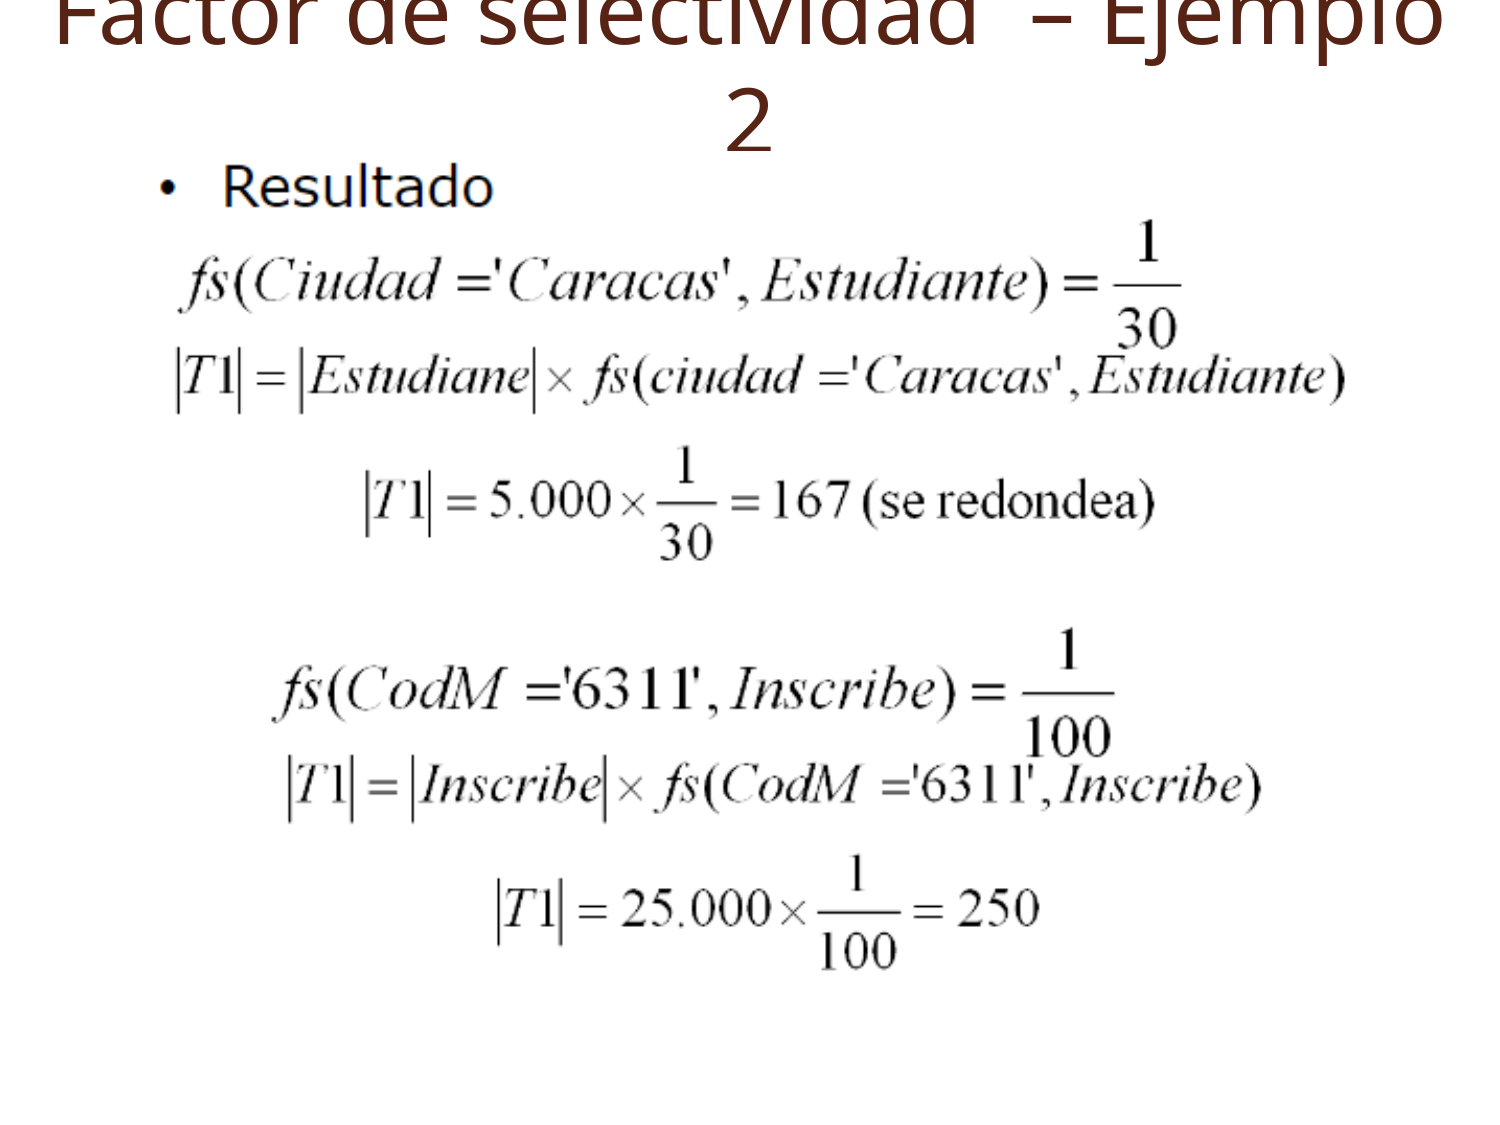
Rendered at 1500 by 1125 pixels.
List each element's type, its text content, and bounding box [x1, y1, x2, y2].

picture [130, 151, 1370, 1044]
text_box Factor de selectividad – Ejemplo 2 [0, 0, 1500, 125]
